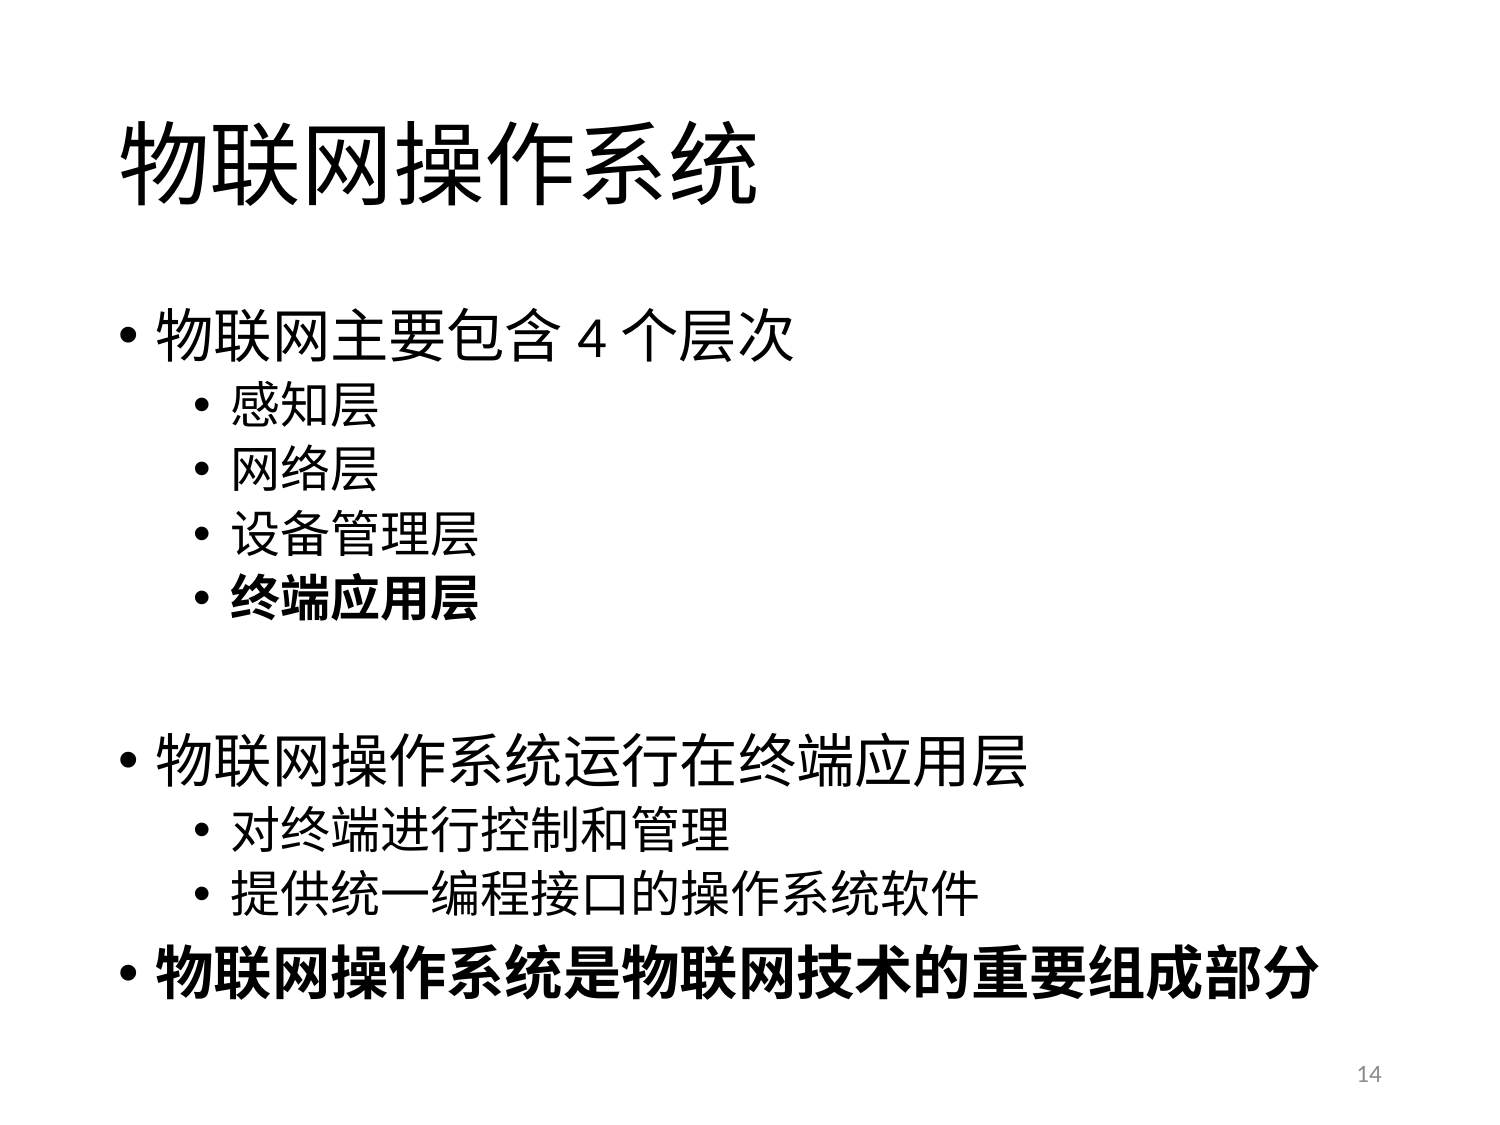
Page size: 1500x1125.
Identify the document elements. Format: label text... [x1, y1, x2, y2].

title 物联网操作系统 [103, 59, 1397, 278]
slide_number 14 [1059, 1042, 1397, 1103]
list 物联网主要包含4个层次 感知层 网络层 设备管理层 终端应用层 物联网操作系统运行在终端应用层 对终端进行控制和管理 提供统一编程接口的操作系统软件 物联网操作系统是物联网技术的重要组成部分 [103, 299, 1397, 1014]
